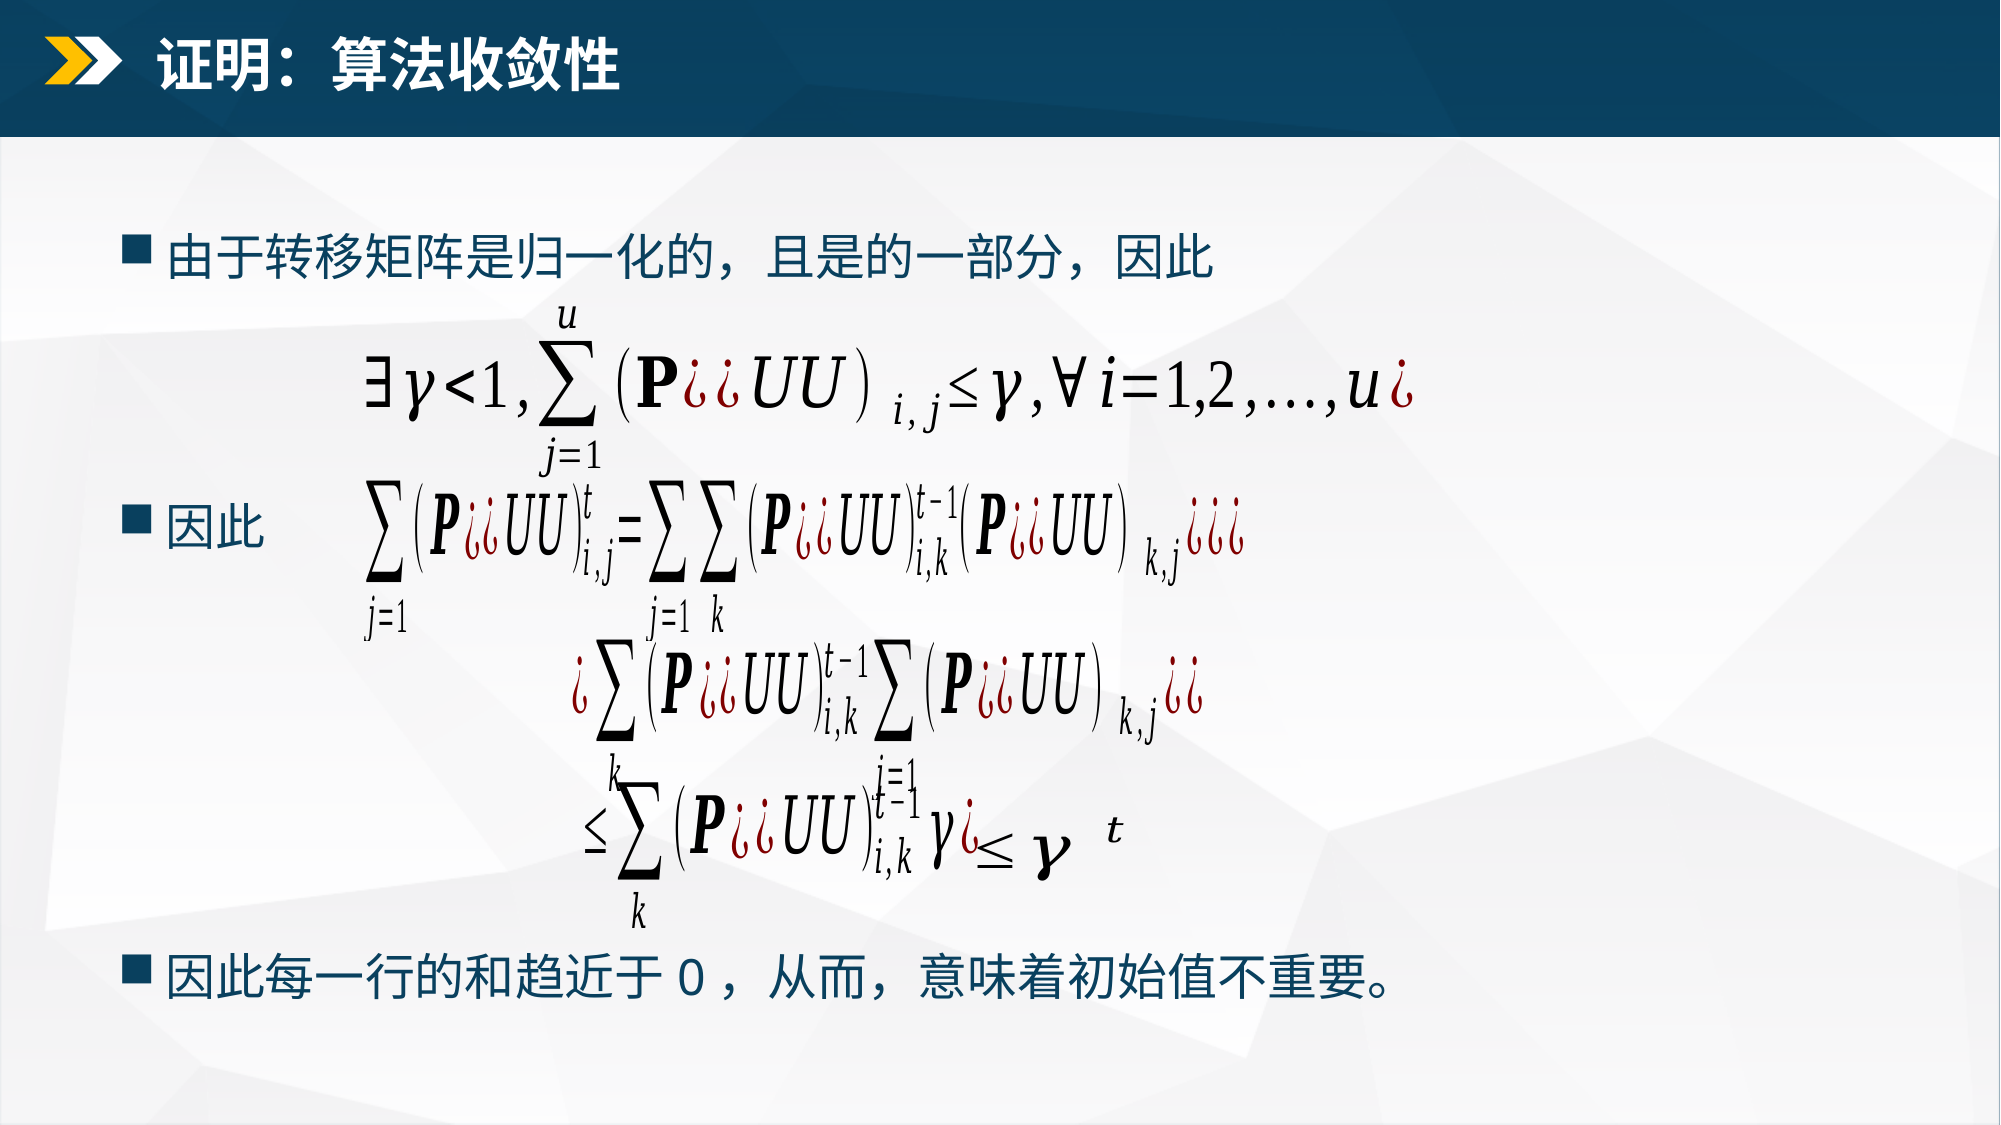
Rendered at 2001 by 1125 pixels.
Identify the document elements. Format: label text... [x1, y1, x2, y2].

list 证明：算法收敛性 [140, 28, 1027, 93]
picture [0, 0, 2000, 1125]
